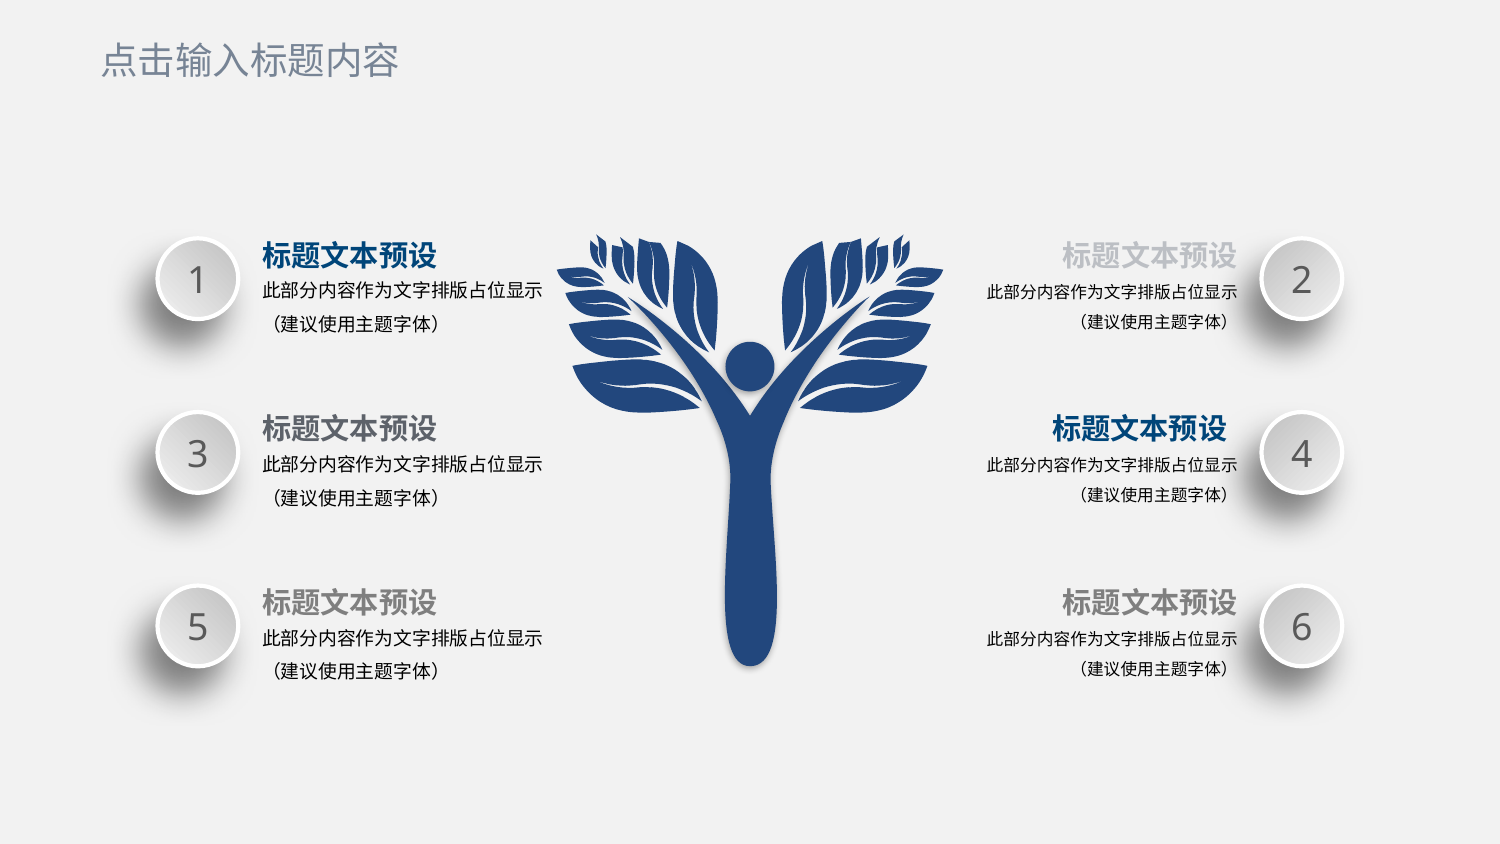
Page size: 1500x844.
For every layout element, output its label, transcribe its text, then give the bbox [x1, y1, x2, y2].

text_box 点击输入标题内容 [100, 28, 450, 91]
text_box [959, 234, 1343, 694]
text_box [559, 234, 944, 667]
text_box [157, 234, 558, 694]
